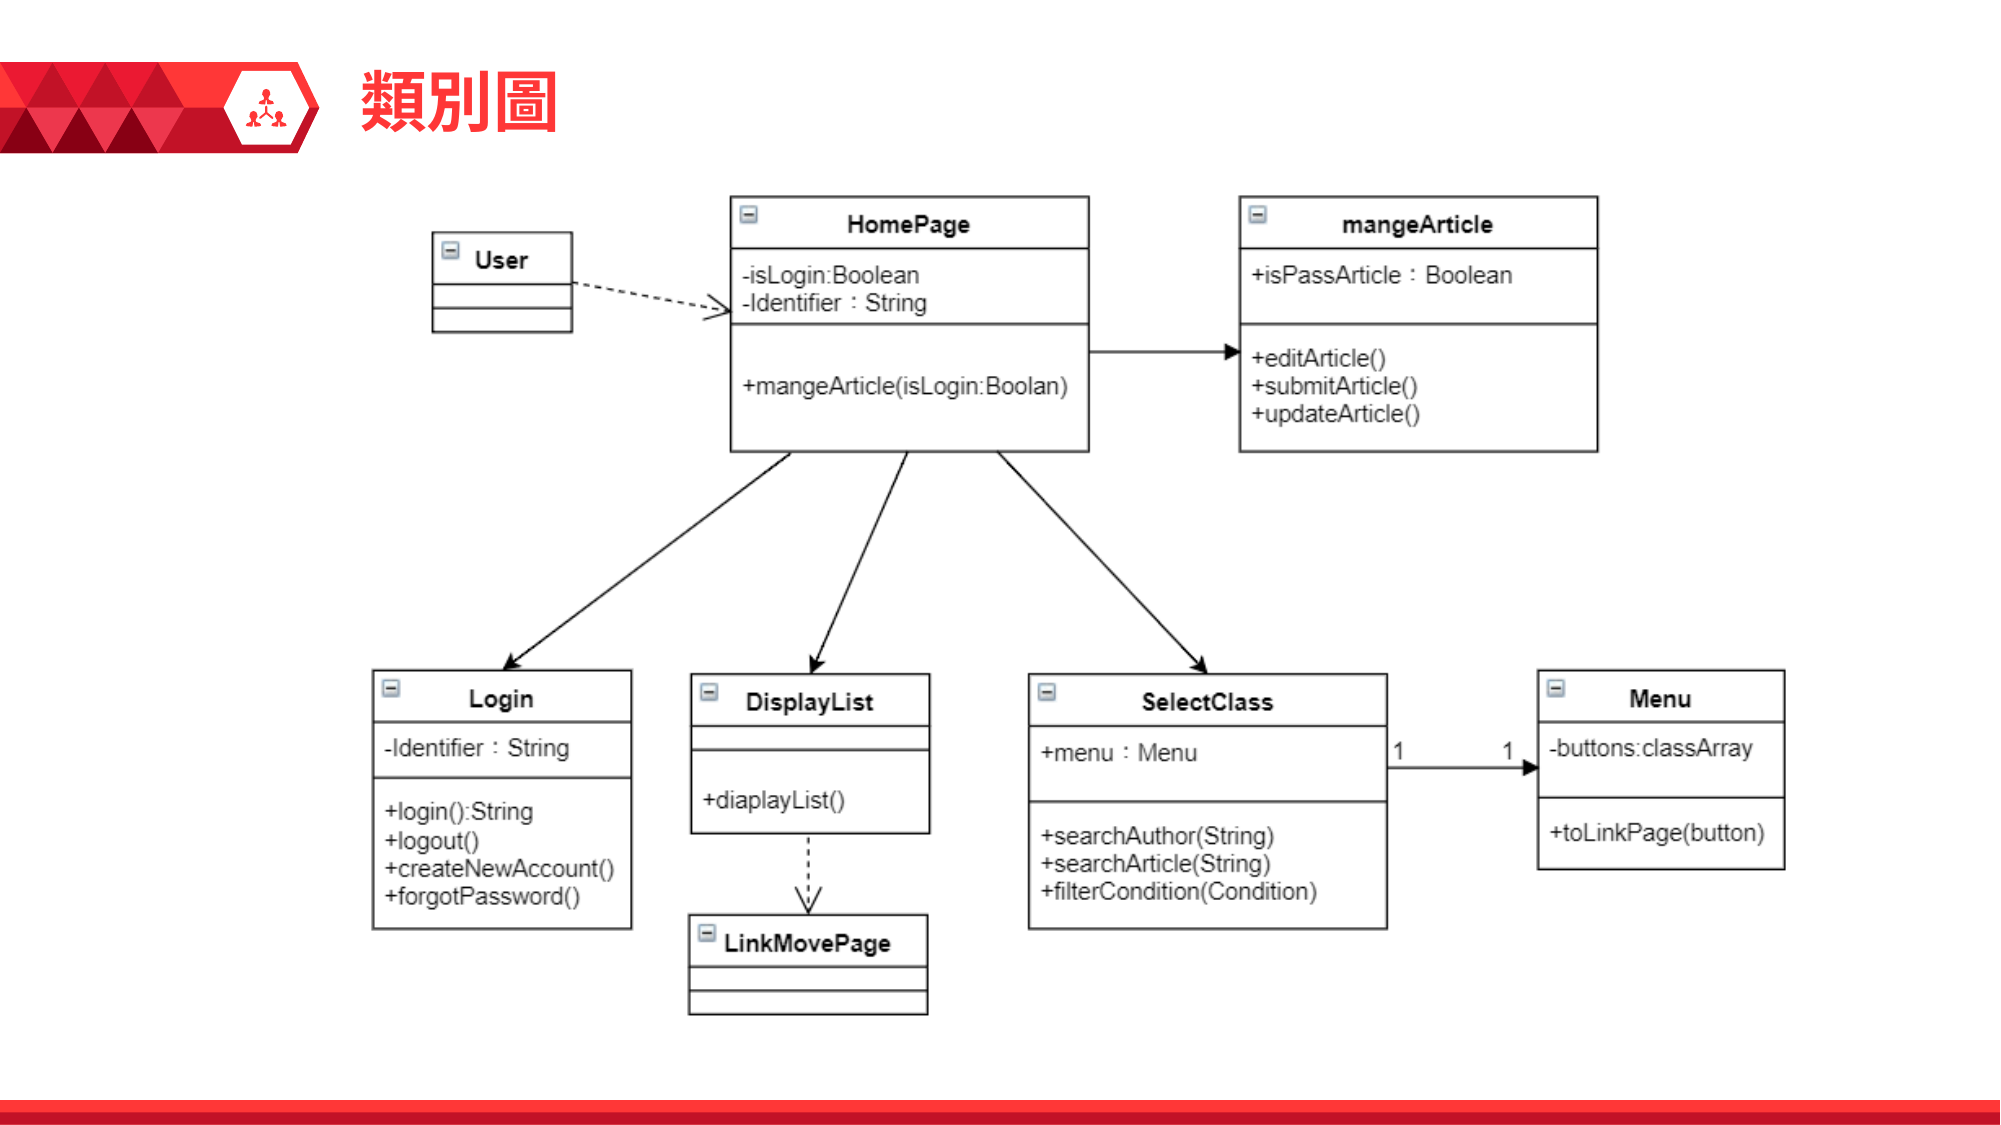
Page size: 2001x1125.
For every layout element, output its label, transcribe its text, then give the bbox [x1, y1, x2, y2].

picture [288, 158, 1862, 1043]
text_box 類別圖 [345, 52, 980, 147]
